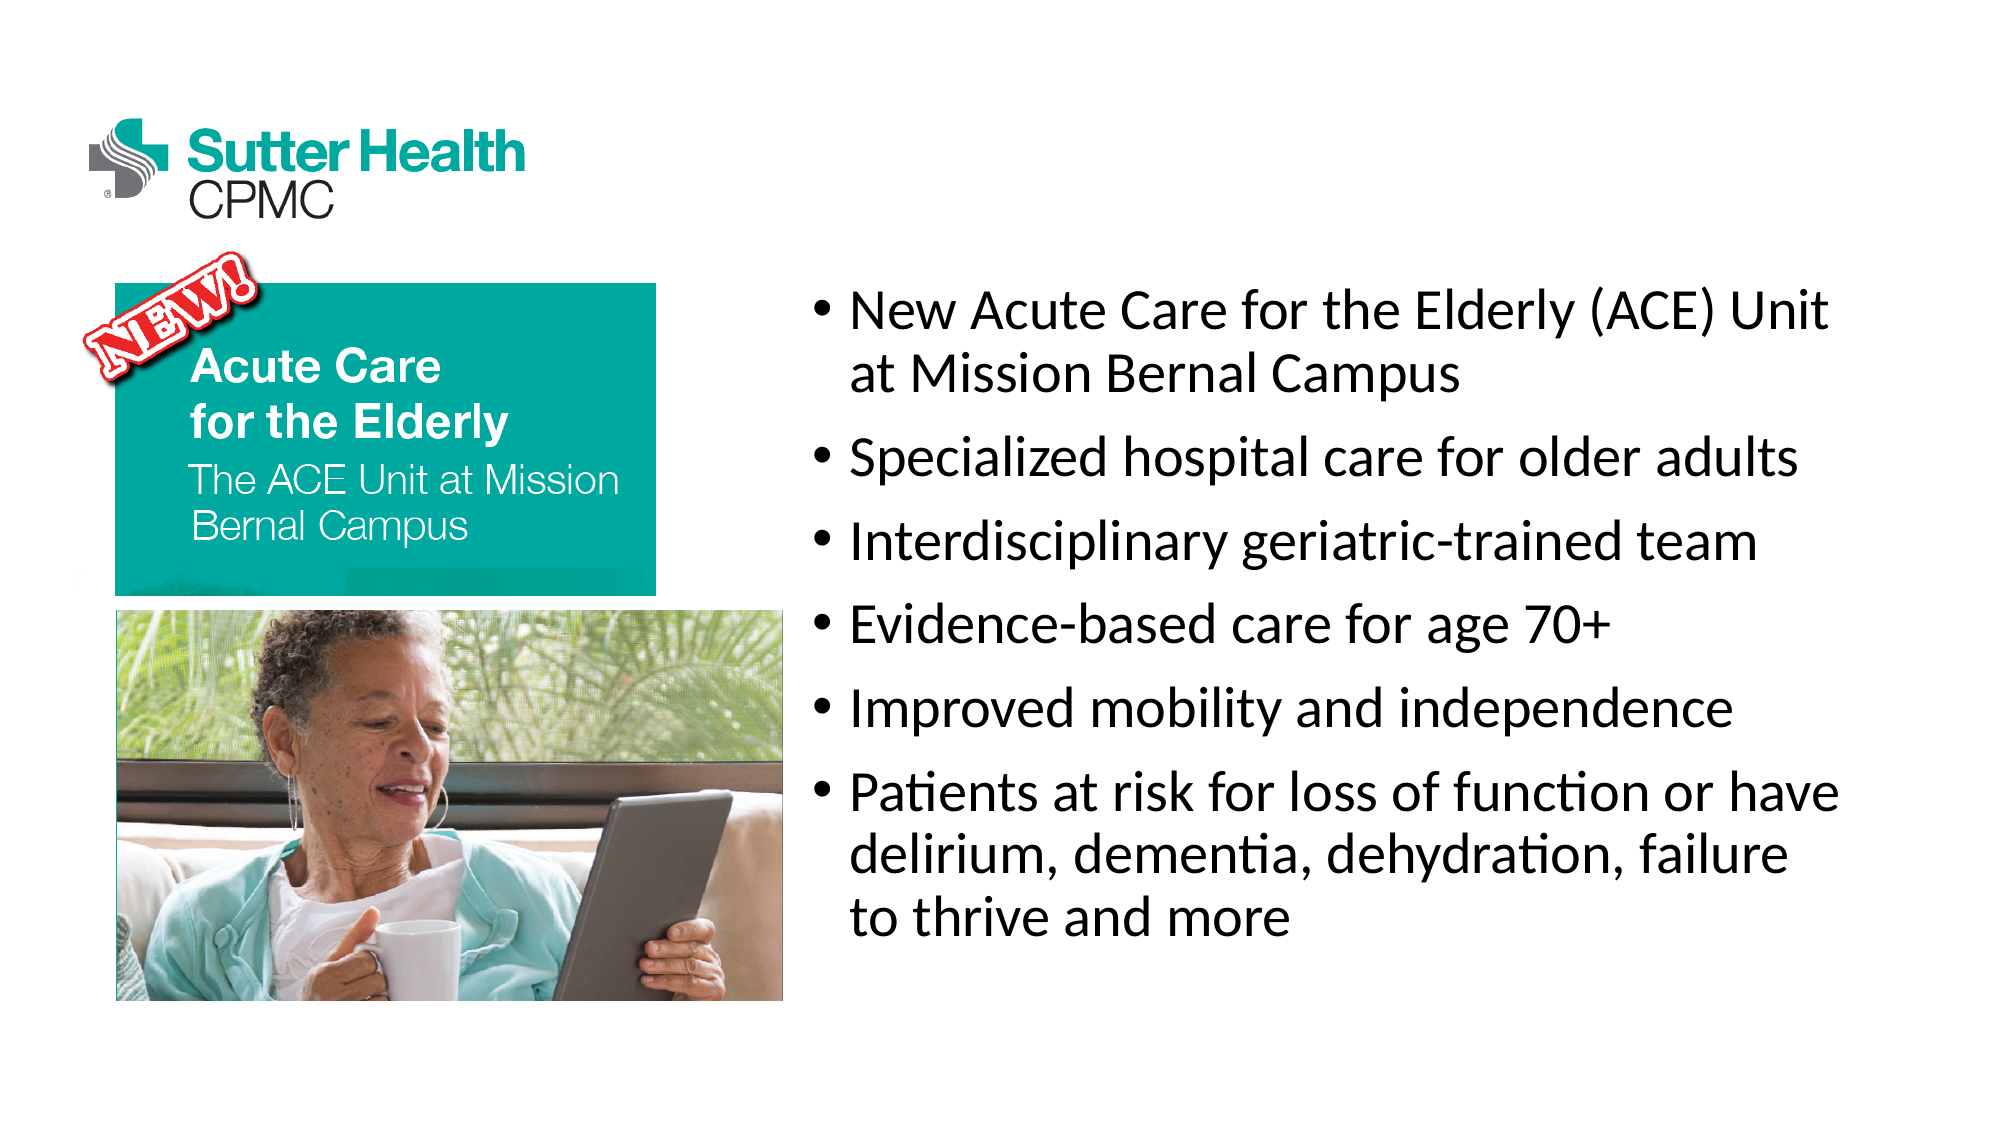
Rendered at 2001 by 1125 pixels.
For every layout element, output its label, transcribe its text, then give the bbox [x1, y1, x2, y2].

picture [65, 89, 656, 596]
list New Acute Care for the Elderly (ACE) Unit at Mission Bernal Campus Specialized hospital care for older adults Interdisciplinary geriatric-trained team Evidence-based care for age 70+ Improved mobility and independence Patients at risk for loss of function or have delirium, dementia, dehydration, failure to thrive and more [797, 181, 1863, 1023]
picture [116, 610, 783, 1001]
